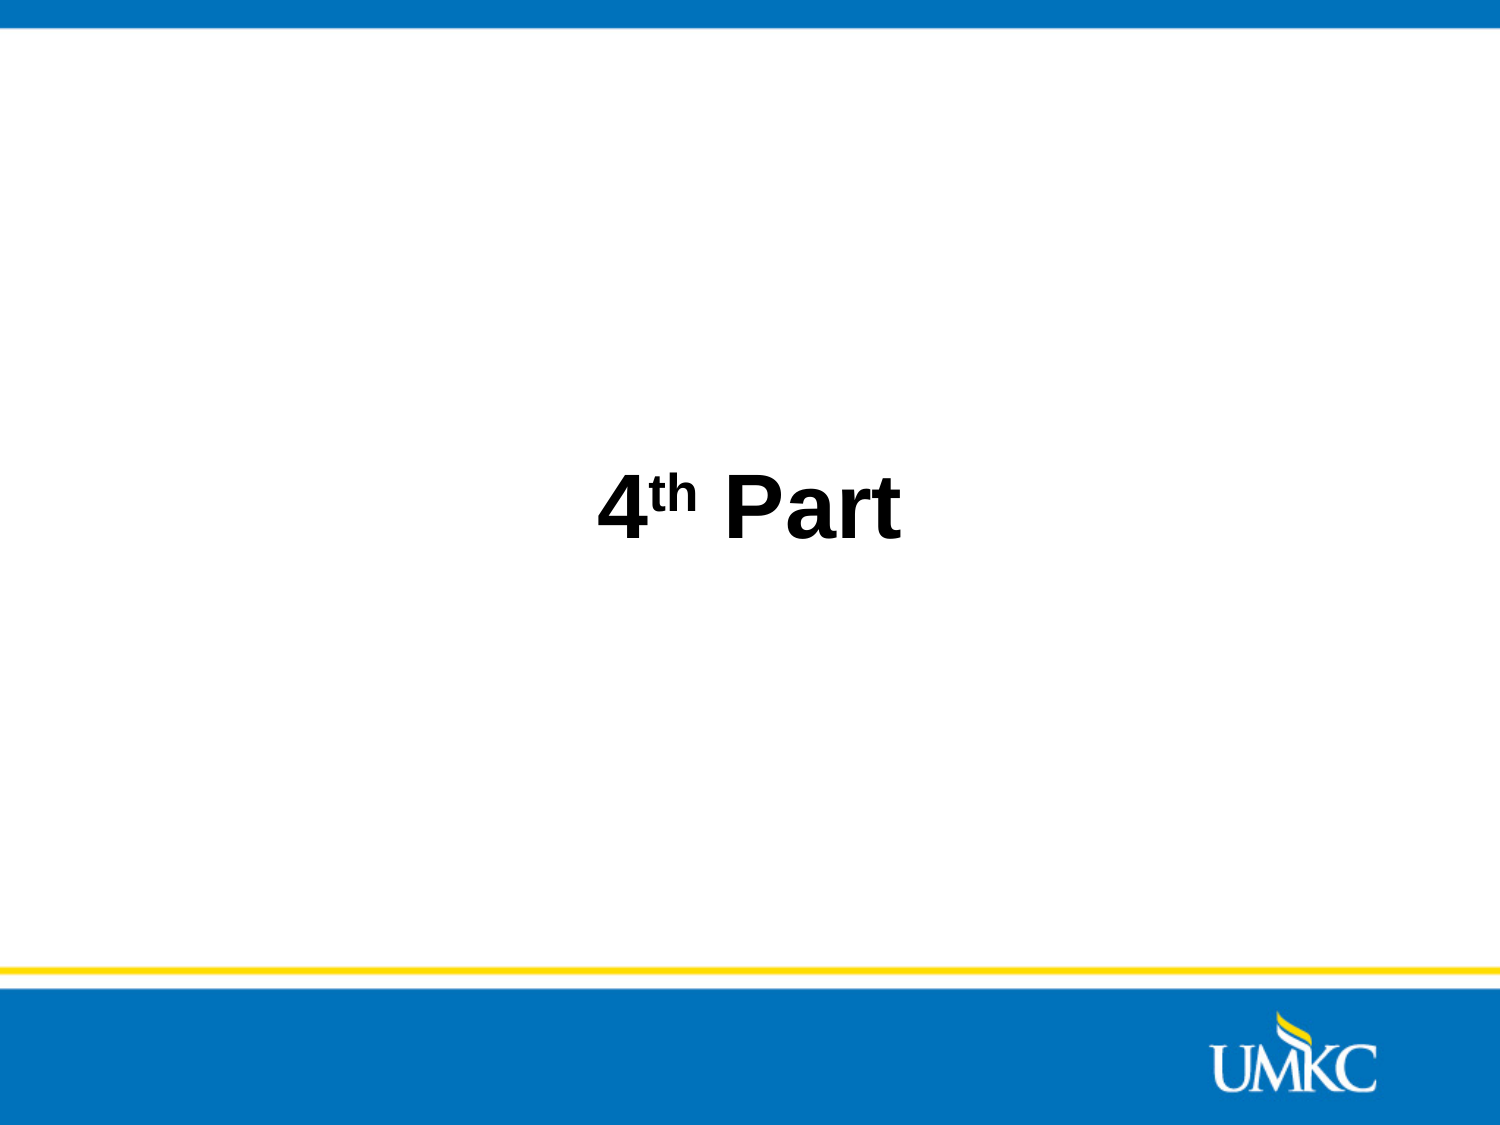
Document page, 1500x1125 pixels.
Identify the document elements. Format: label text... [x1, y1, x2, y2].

picture [0, 0, 1500, 1125]
title 4th Part [75, 408, 1425, 596]
